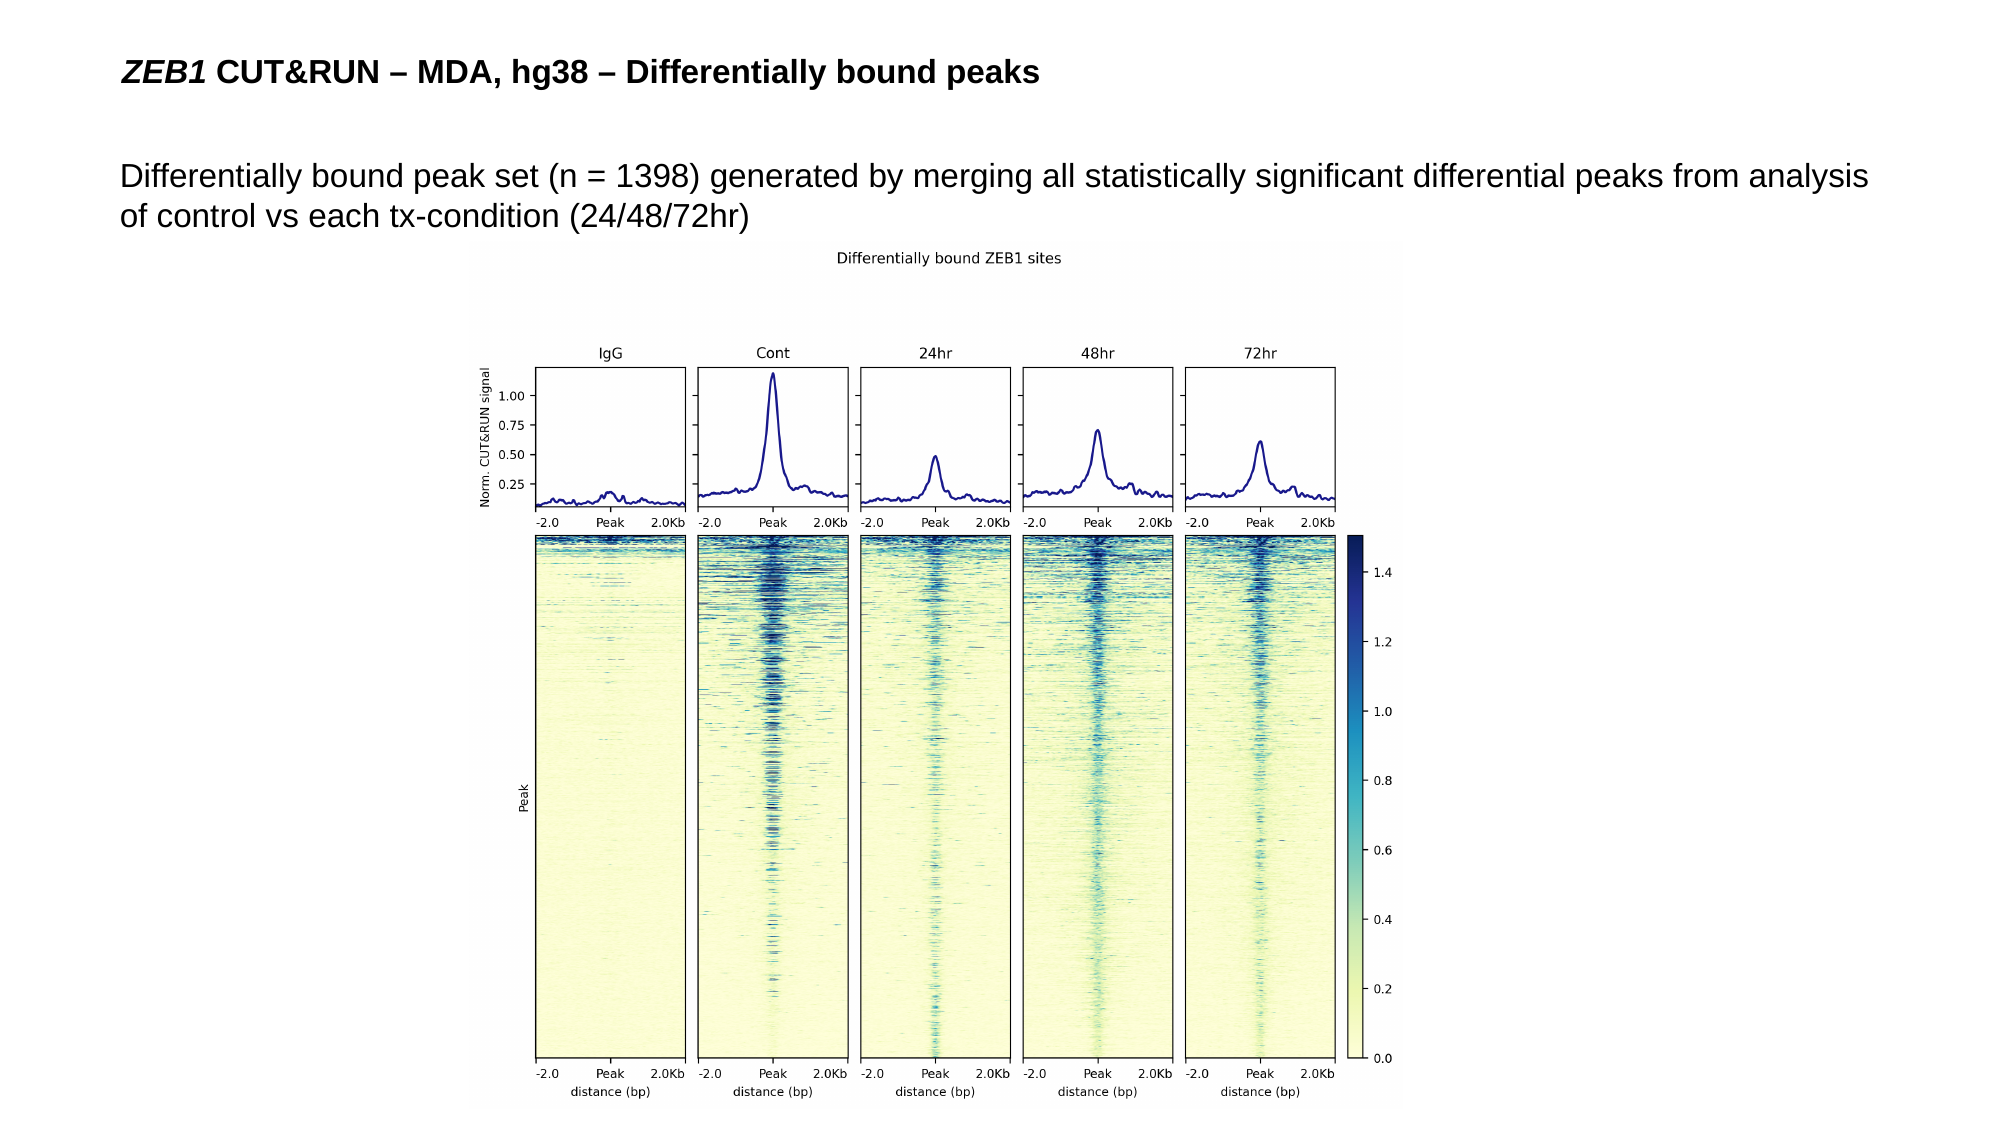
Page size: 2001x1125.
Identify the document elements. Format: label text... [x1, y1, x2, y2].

text_box Differentially bound peak set (n = 1398) generated by merging all statistically significant differential peaks from analysis of control vs each tx-condition (24/48/72hr) [105, 147, 1895, 242]
text_box ZEB1 CUT&RUN – MDA, hg38 – Differentially bound peaks [31, 42, 1132, 98]
picture [469, 241, 1403, 1110]
